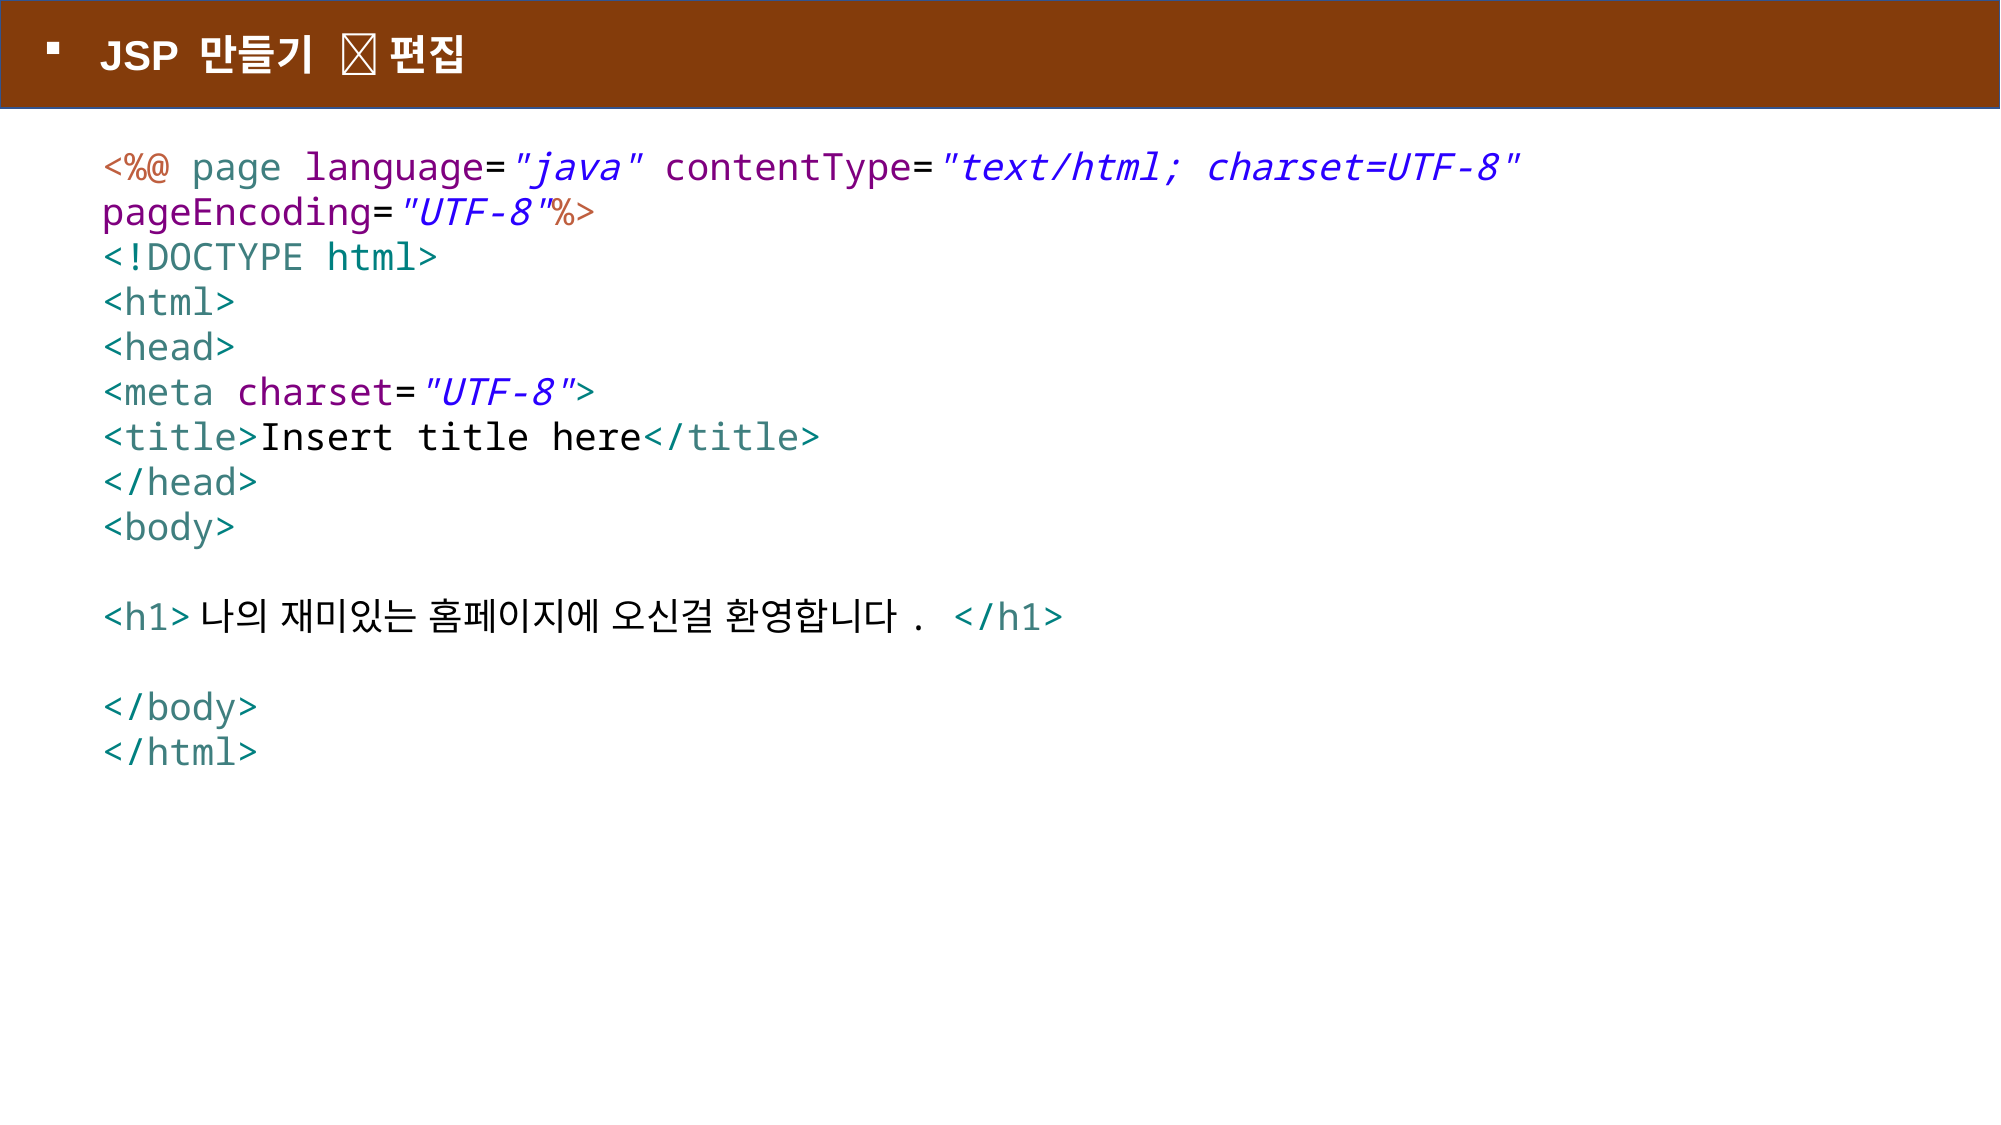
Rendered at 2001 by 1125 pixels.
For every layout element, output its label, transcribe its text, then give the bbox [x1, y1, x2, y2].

text_box <%@ page language="java" contentType="text/html; charset=UTF-8" pageEncoding="UTF-8"%> <!DOCTYPE html> <html> <head> <meta charset="UTF-8"> <title>Insert title here</title> </head> <body> <h1>나의 재미있는 홈페이지에 오신걸 환영합니다. </h1> </body> </html> [87, 135, 1858, 781]
text_box JSP 만들기  편집 [0, 0, 2000, 109]
